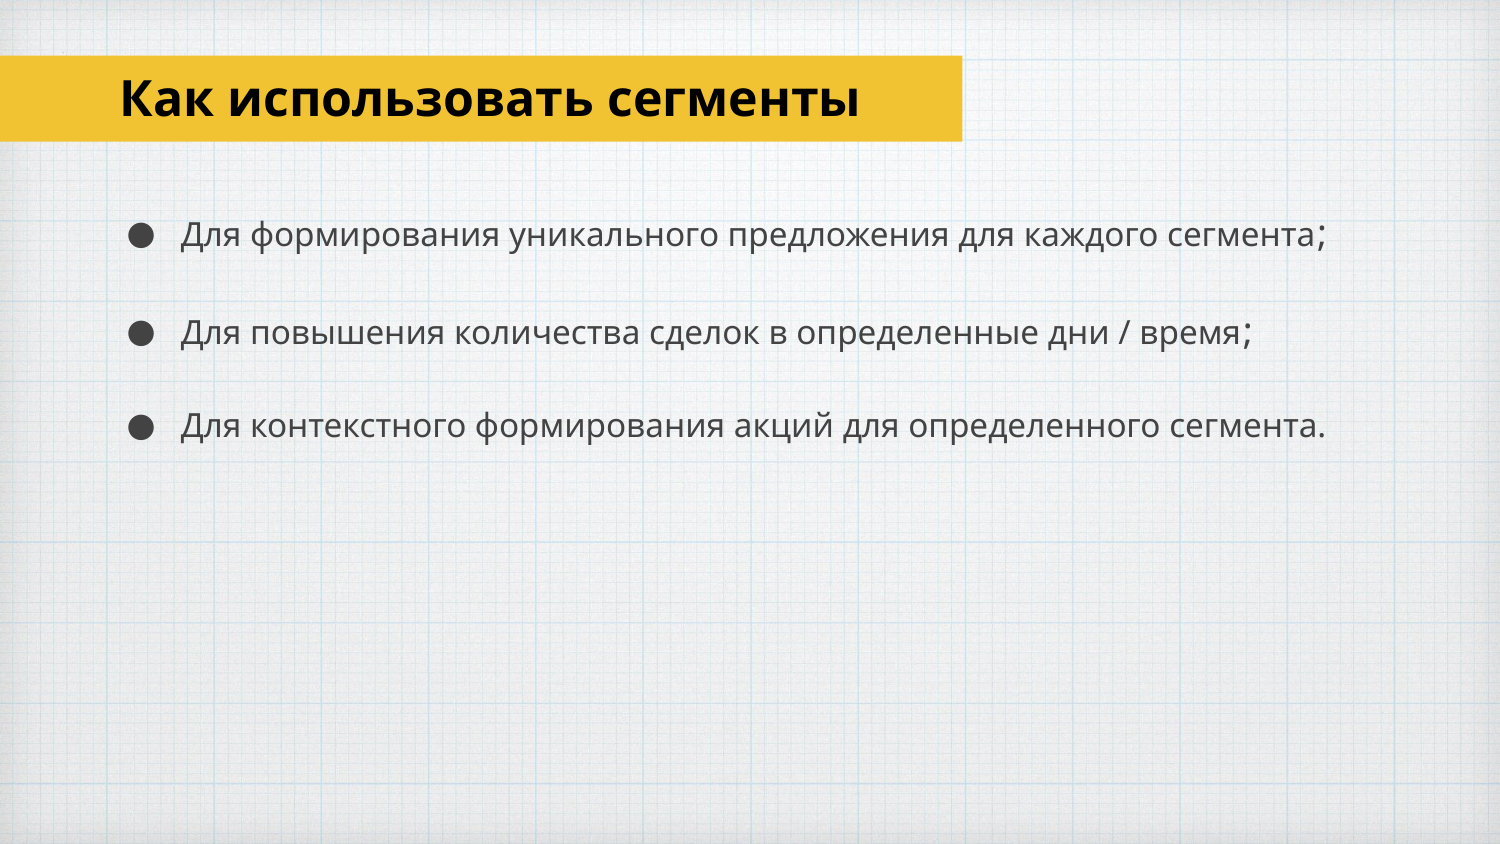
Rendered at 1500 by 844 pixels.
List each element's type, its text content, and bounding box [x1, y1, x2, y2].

text_box Как использовать сегменты [104, 51, 1175, 138]
text_box [0, 55, 963, 142]
text_box Для формирования уникального предложения для каждого сегмента; Для повышения количества сделок в определенные дни / время; Для контекстного формирования акций для определенного сегмента. [90, 187, 1391, 538]
picture [0, 0, 1500, 844]
